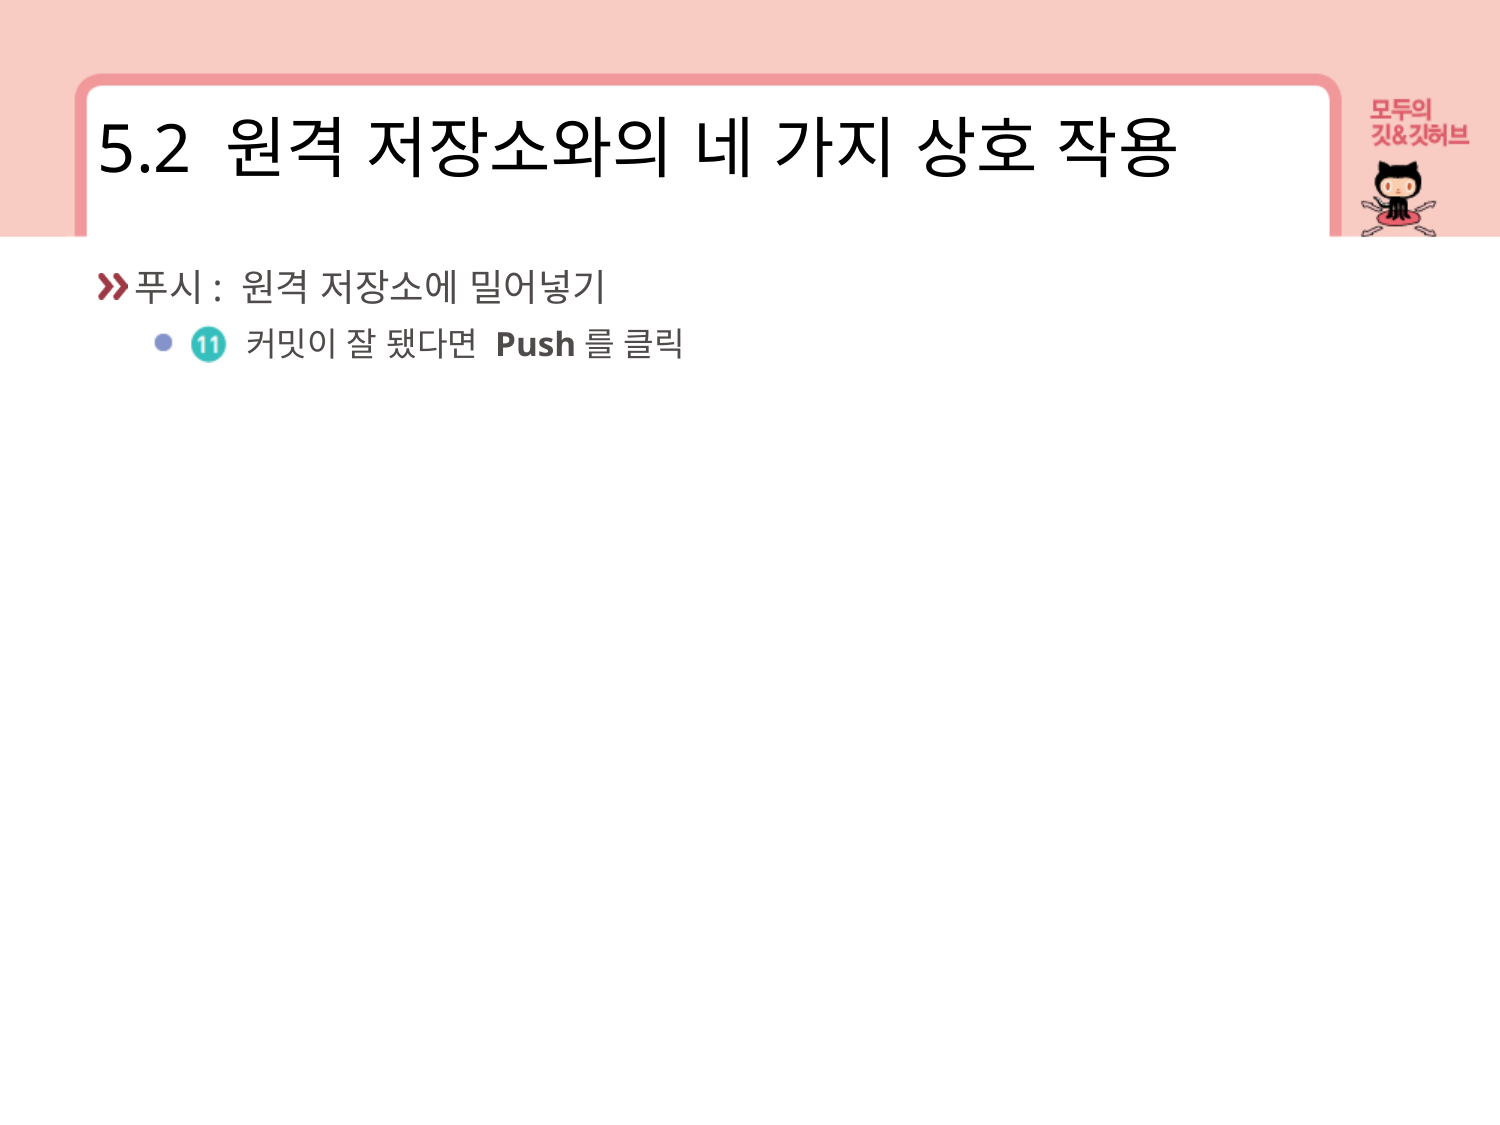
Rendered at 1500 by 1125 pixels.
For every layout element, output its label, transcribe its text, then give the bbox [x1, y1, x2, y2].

text_box 푸시: 원격 저장소에 밀어넣기 커밋이 잘 됐다면 Push를 클릭 [82, 252, 1413, 1067]
text_box 5.2 원격 저장소와의 네 가지 상호 작용 [82, 61, 1413, 193]
picture [0, 0, 1500, 1125]
